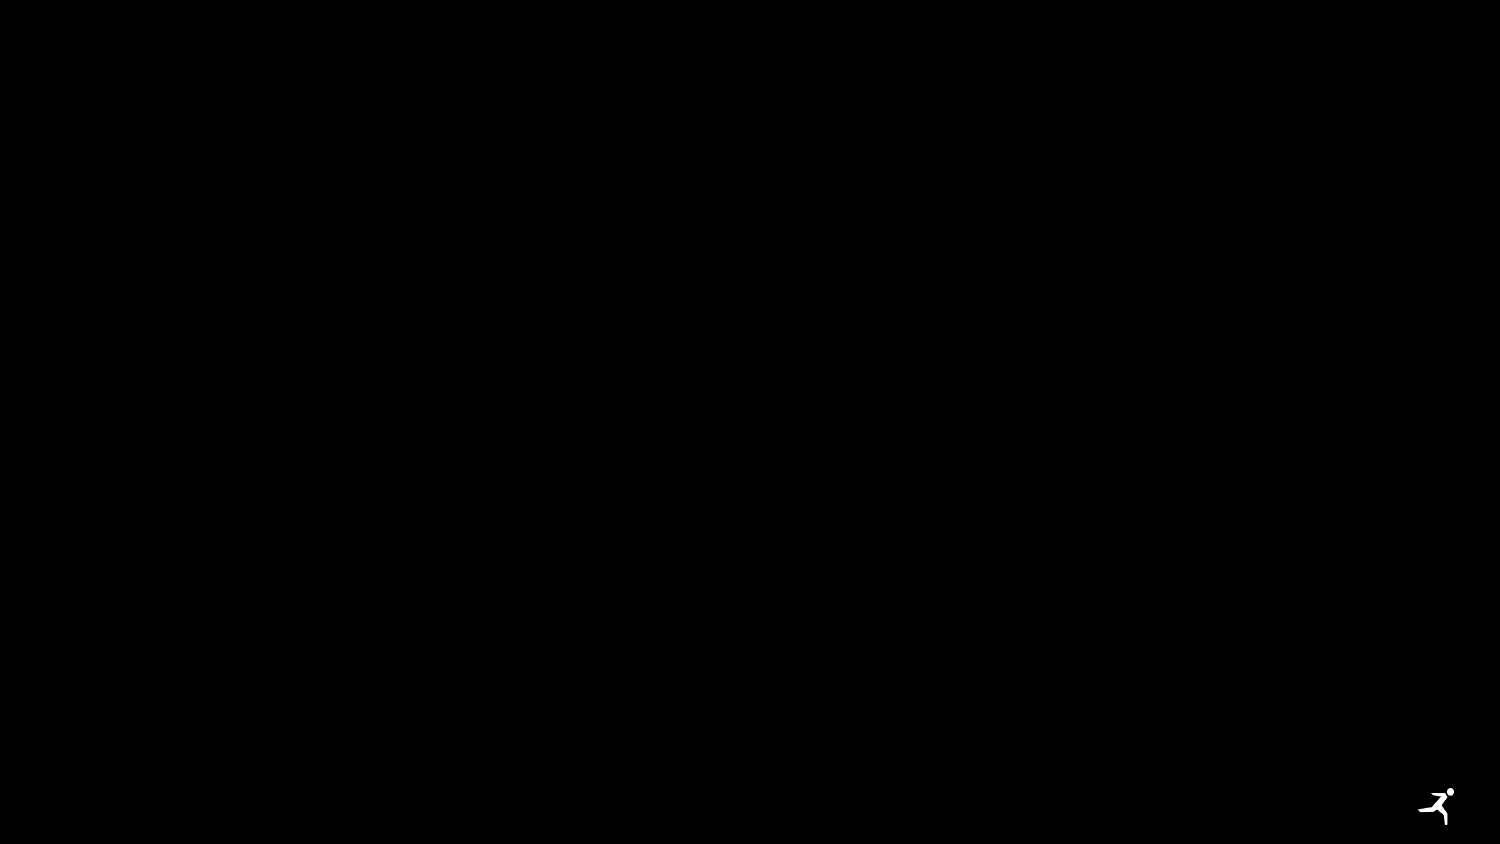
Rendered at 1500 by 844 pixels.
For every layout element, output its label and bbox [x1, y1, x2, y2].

picture [1418, 788, 1454, 825]
